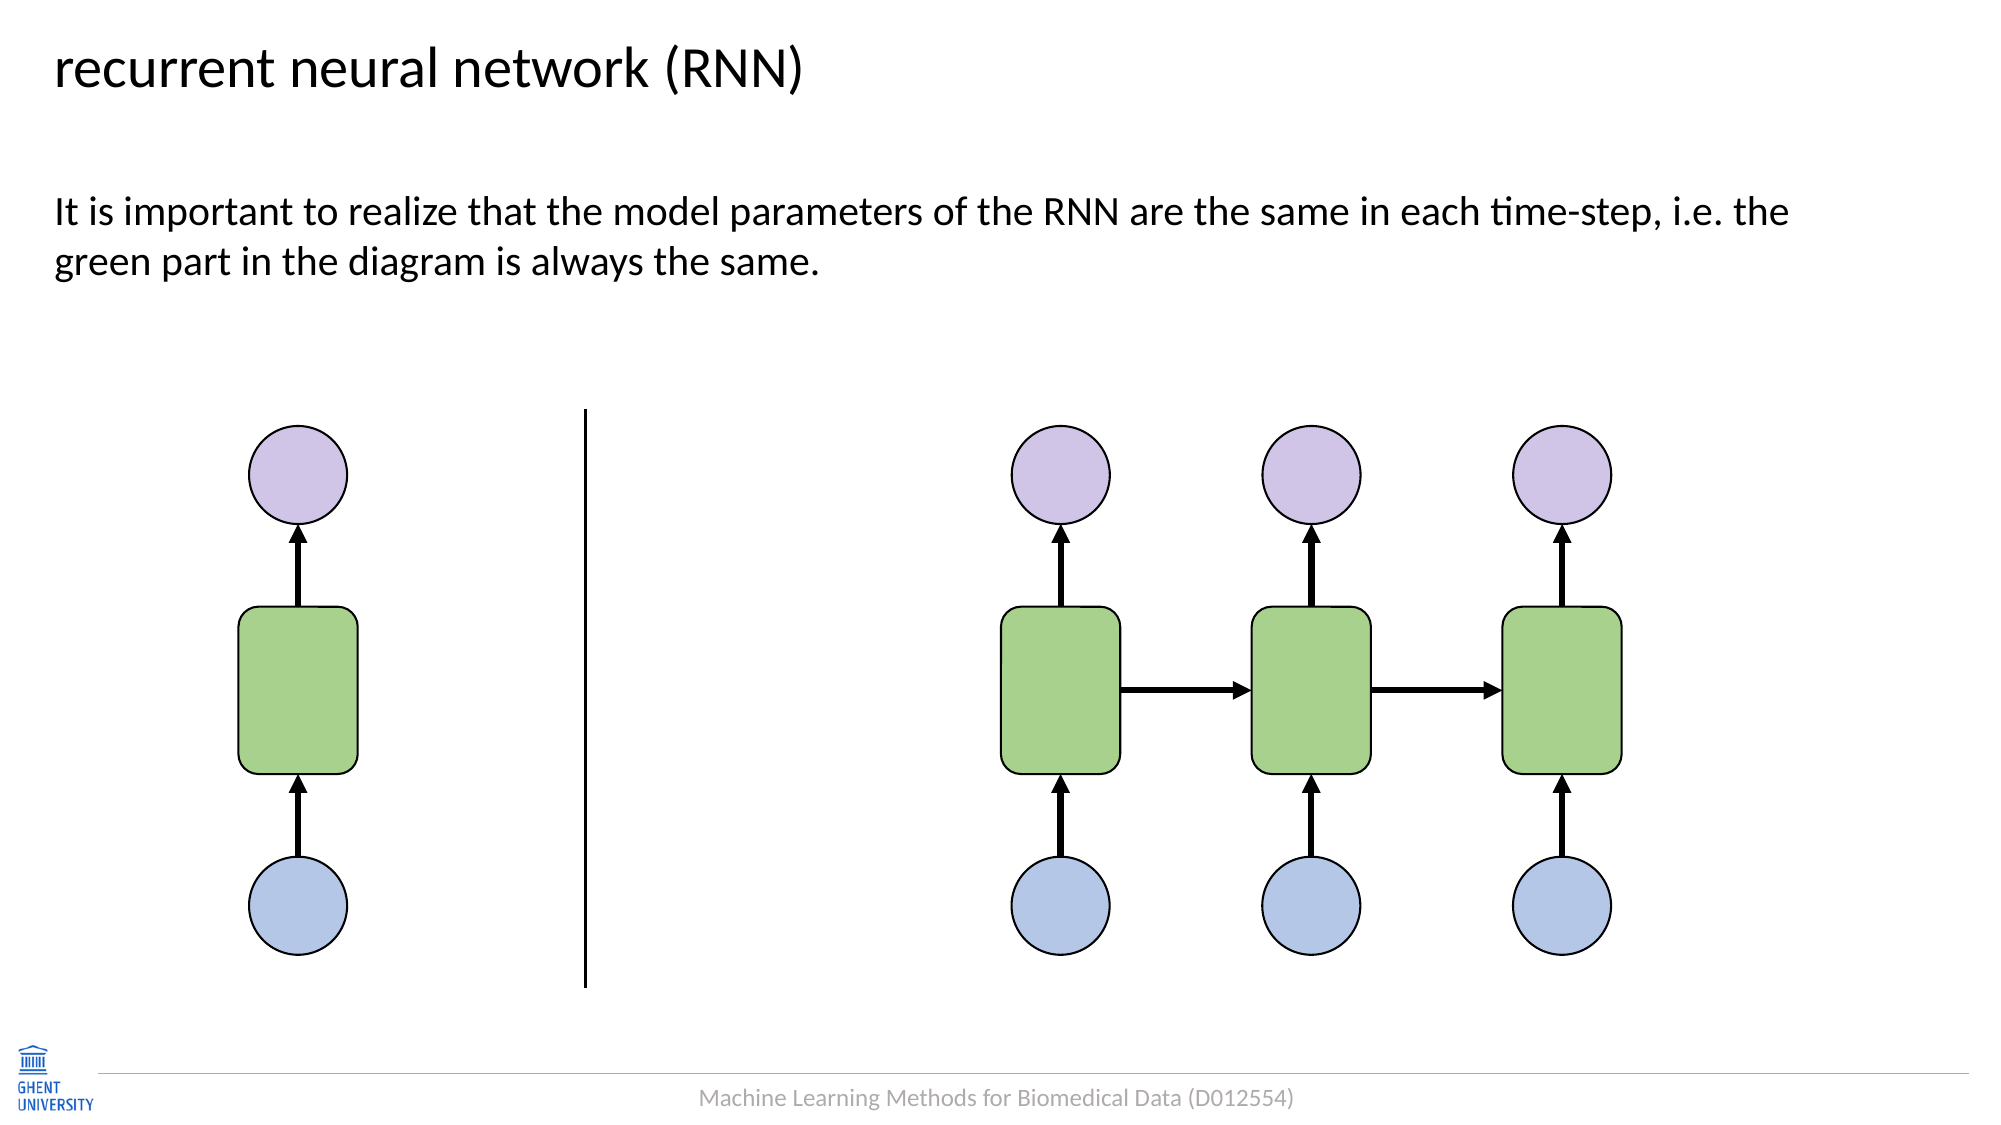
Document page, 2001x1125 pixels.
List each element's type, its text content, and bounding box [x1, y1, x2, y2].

text_box [248, 855, 349, 956]
text_box [999, 605, 1122, 776]
text_box [1512, 424, 1613, 526]
text_box [1261, 855, 1362, 956]
text_box [1010, 855, 1111, 956]
text_box [1010, 424, 1111, 526]
text_box [1261, 424, 1362, 526]
text_box [248, 424, 349, 526]
text_box It is important to realize that the model parameters of the RNN are the same in each time-step, i.e. the green part in the diagram is always the same. [39, 176, 1834, 342]
text_box [1250, 605, 1372, 776]
text_box recurrent neural network (RNN) [39, 21, 1967, 107]
text_box Machine Learning Methods for Biomedical Data (D012554) [10, 1074, 1990, 1120]
text_box [1511, 855, 1613, 956]
picture [10, 1031, 101, 1118]
text_box [237, 605, 359, 776]
text_box [1501, 605, 1623, 776]
